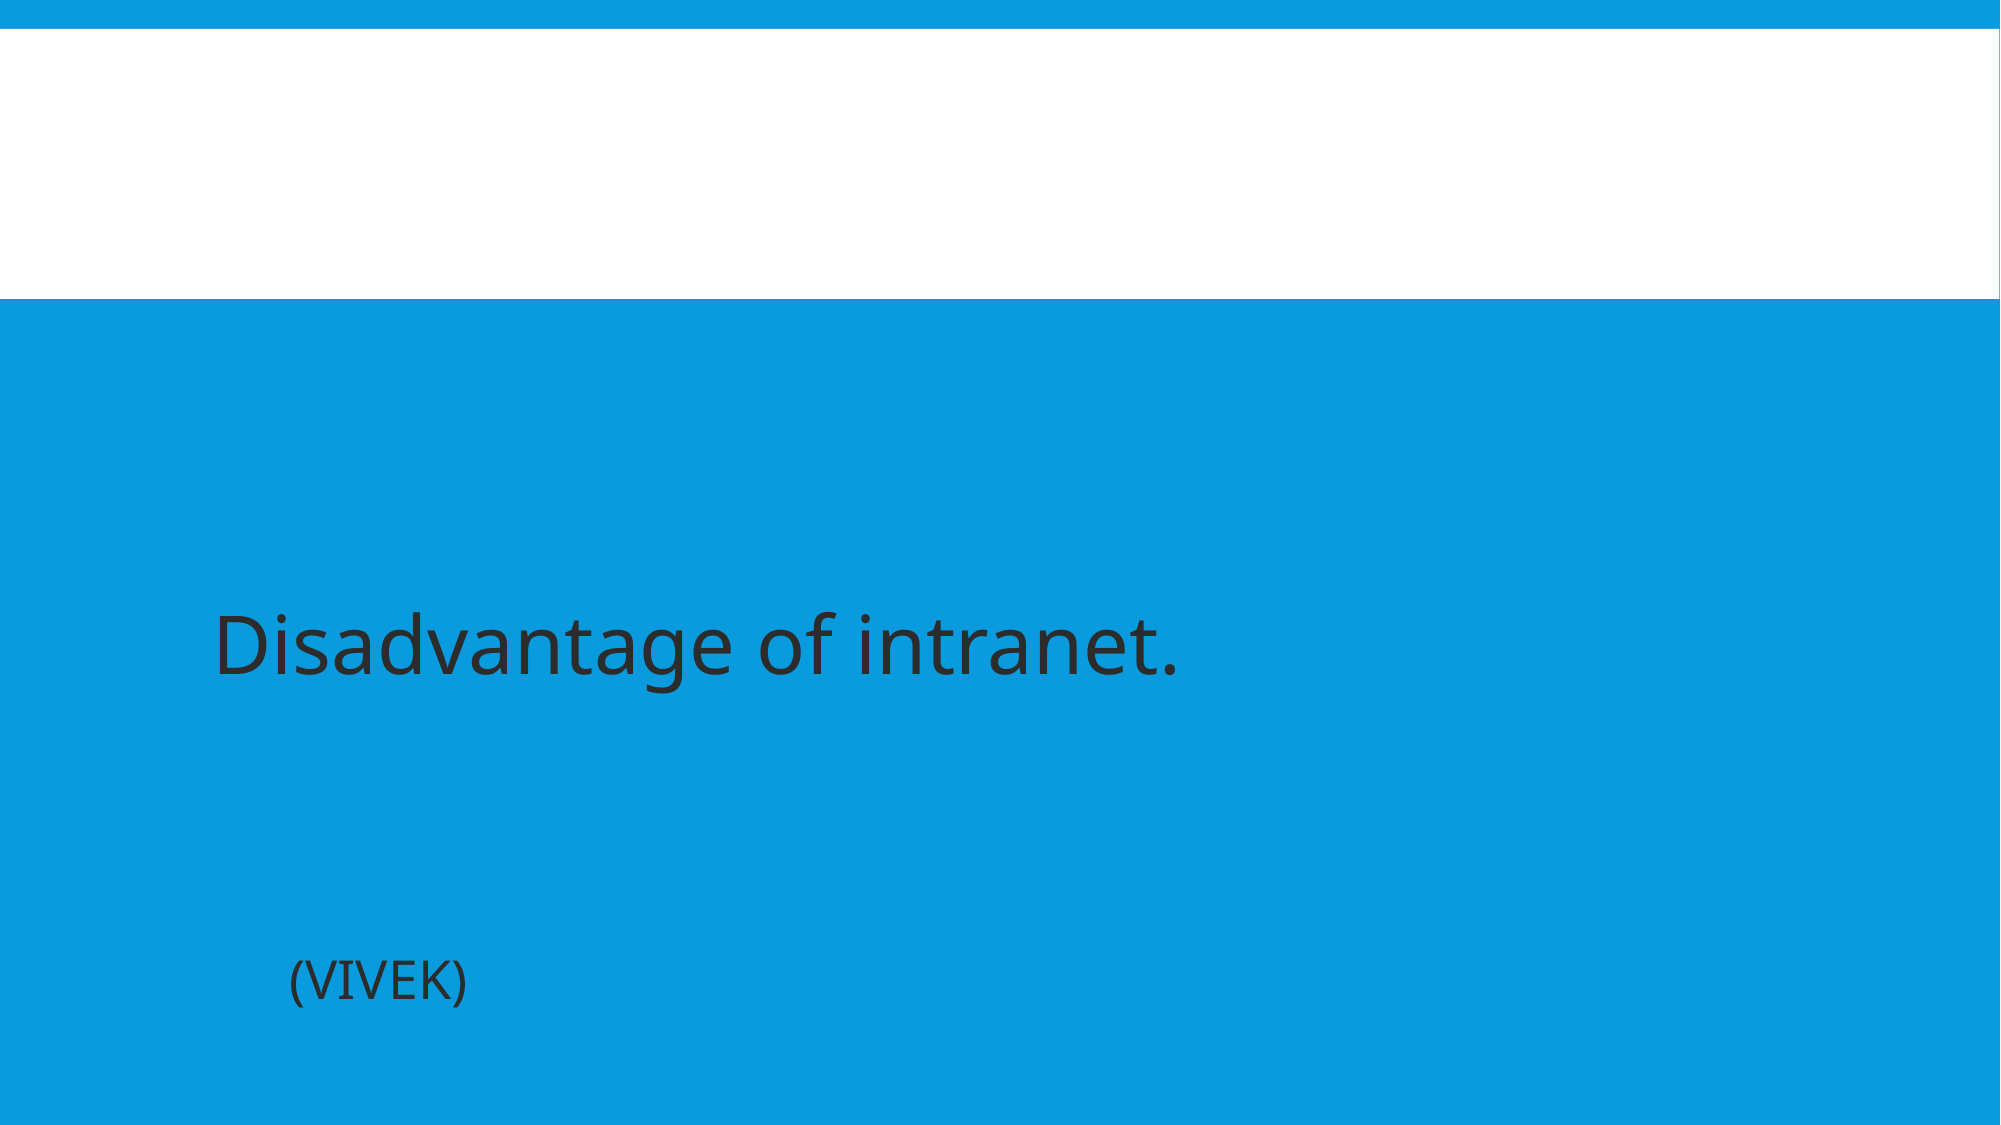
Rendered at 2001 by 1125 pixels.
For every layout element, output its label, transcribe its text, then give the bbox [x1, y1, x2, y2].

list Disadvantage of intranet. (VIVEK) [197, 329, 1803, 1020]
